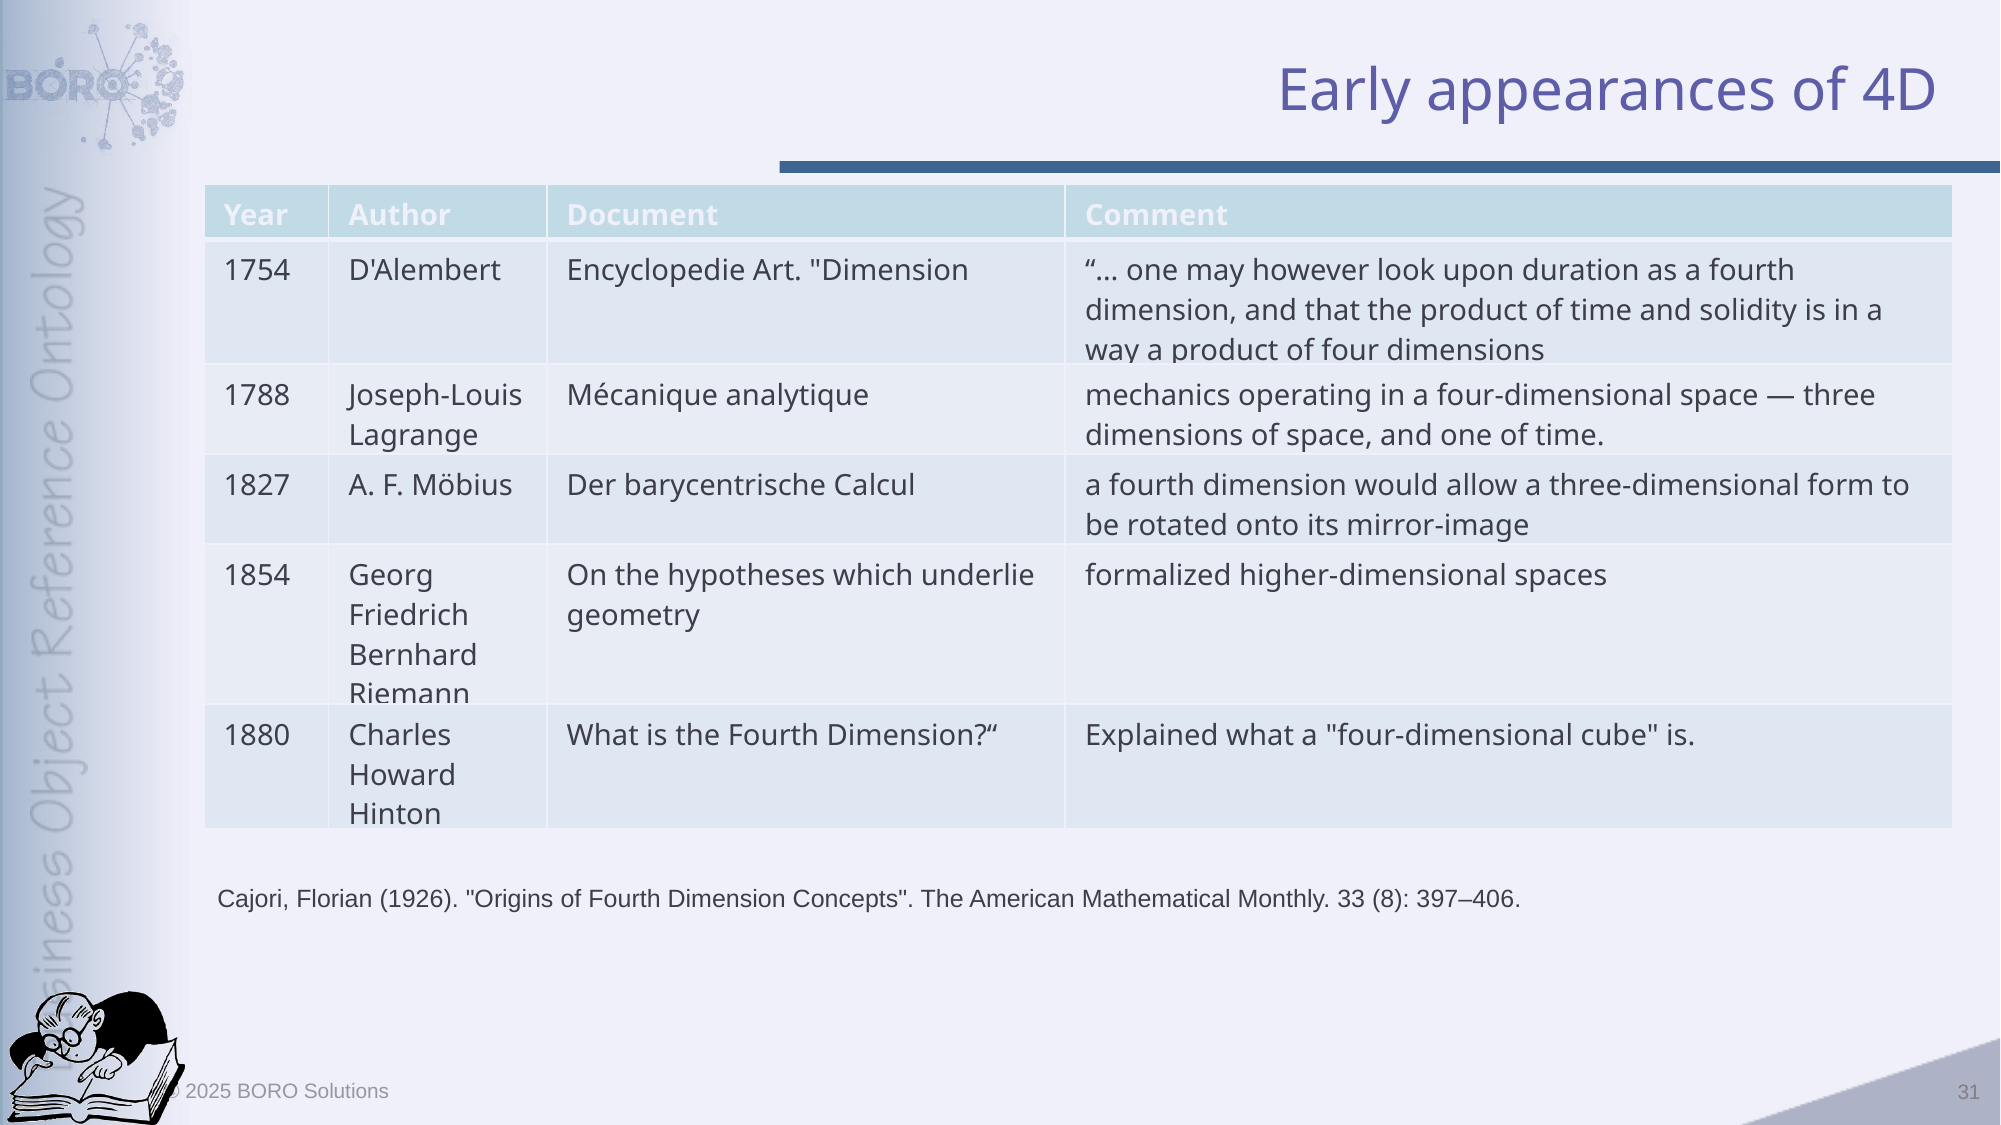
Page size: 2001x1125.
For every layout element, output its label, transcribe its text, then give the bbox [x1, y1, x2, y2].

text_box [1, 0, 2000, 1125]
picture [7, 990, 186, 1125]
slide_number 31 [1802, 1070, 1996, 1118]
